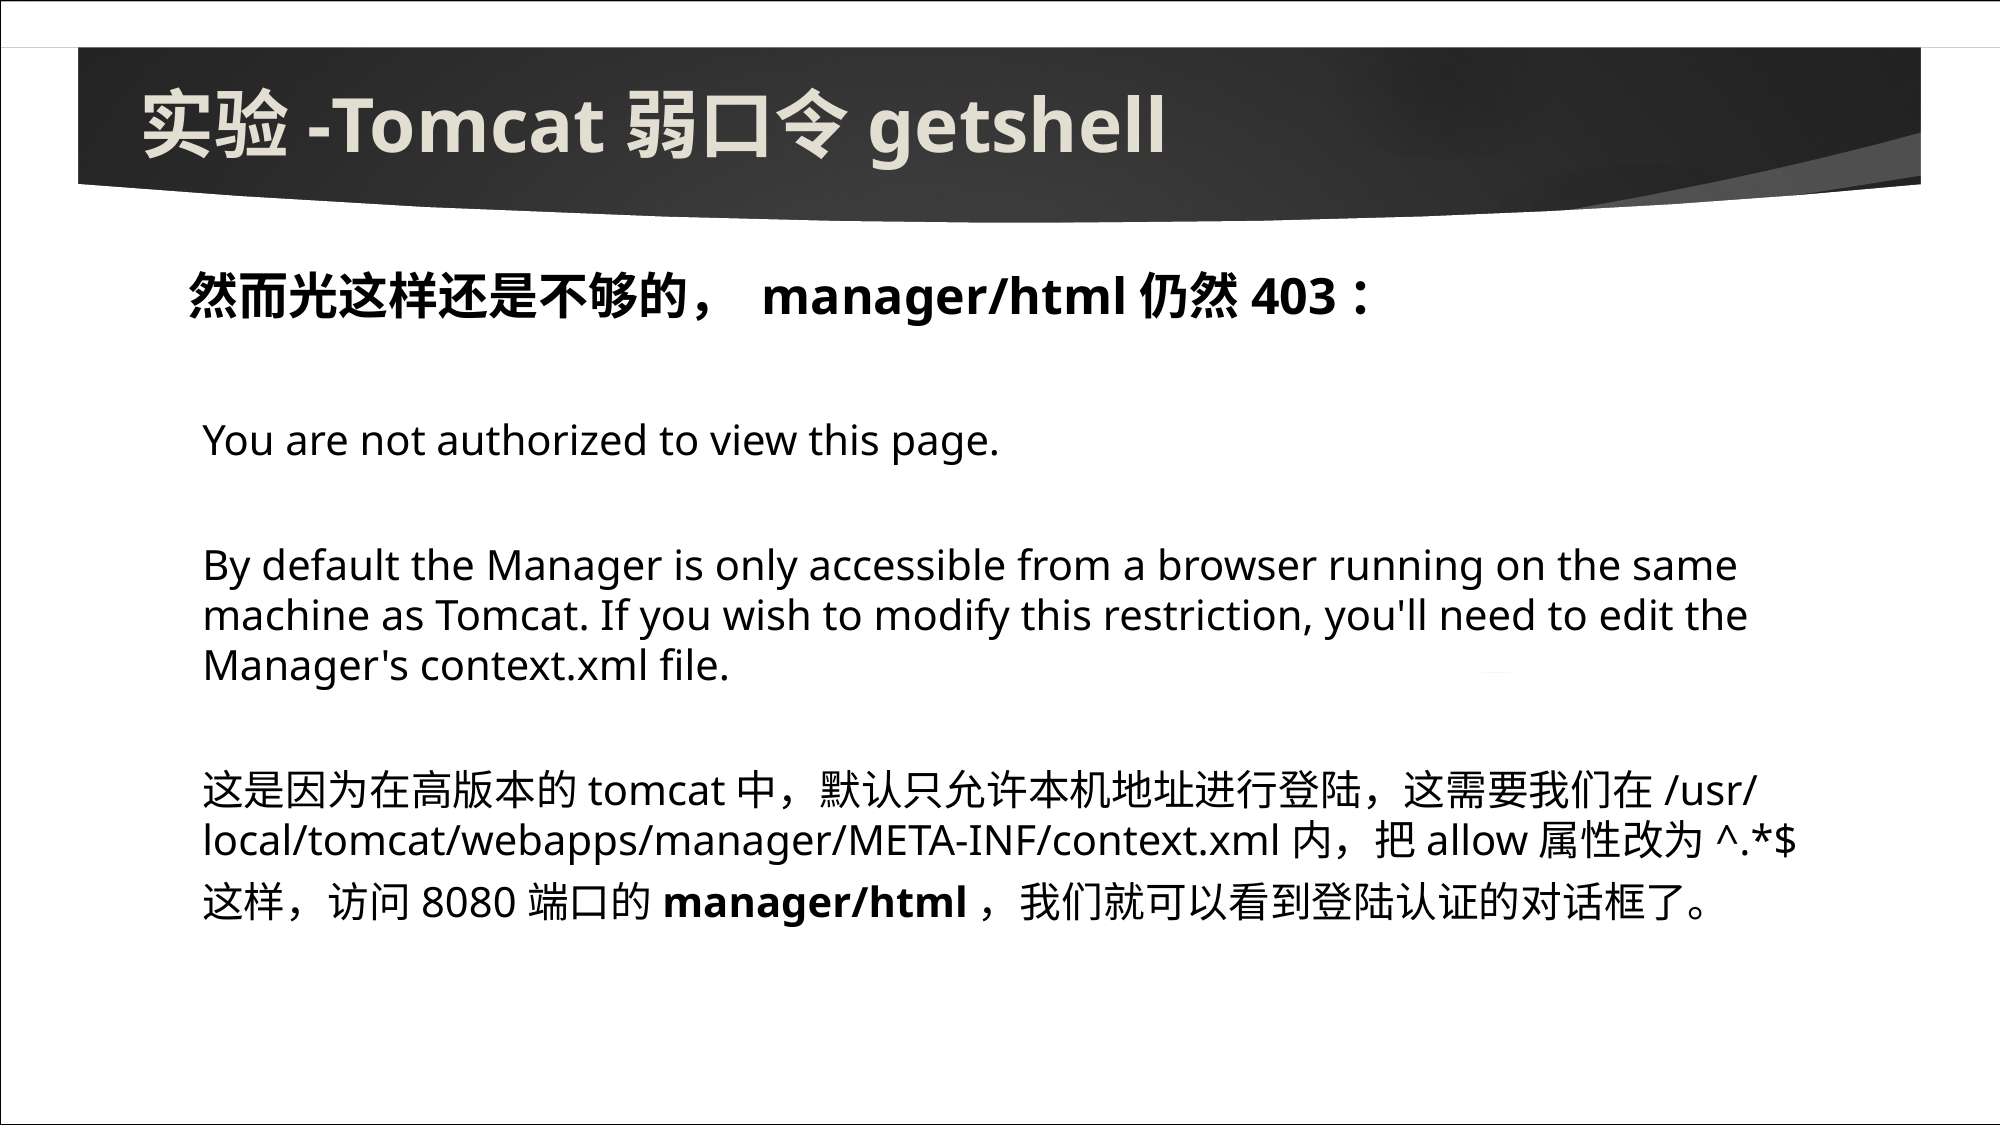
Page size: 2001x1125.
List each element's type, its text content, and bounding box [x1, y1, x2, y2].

text_box You are not authorized to view this page. By default the Manager is only accessible from a browser running on the same machine as Tomcat. If you wish to modify this restriction, you'll need to edit the Manager's context.xml file. 这是因为在高版本的tomcat中，默认只允许本机地址进行登陆，这需要我们在/usr/local/tomcat/webapps/manager/META-INF/context.xml内，把allow属性改为^.*$ 这样，访问8080端口的manager/html，我们就可以看到登陆认证的对话框了。 [187, 406, 1892, 934]
text_box [0, 0, 2000, 1125]
text_box 然而光这样还是不够的， manager/html仍然403： [173, 257, 1414, 333]
